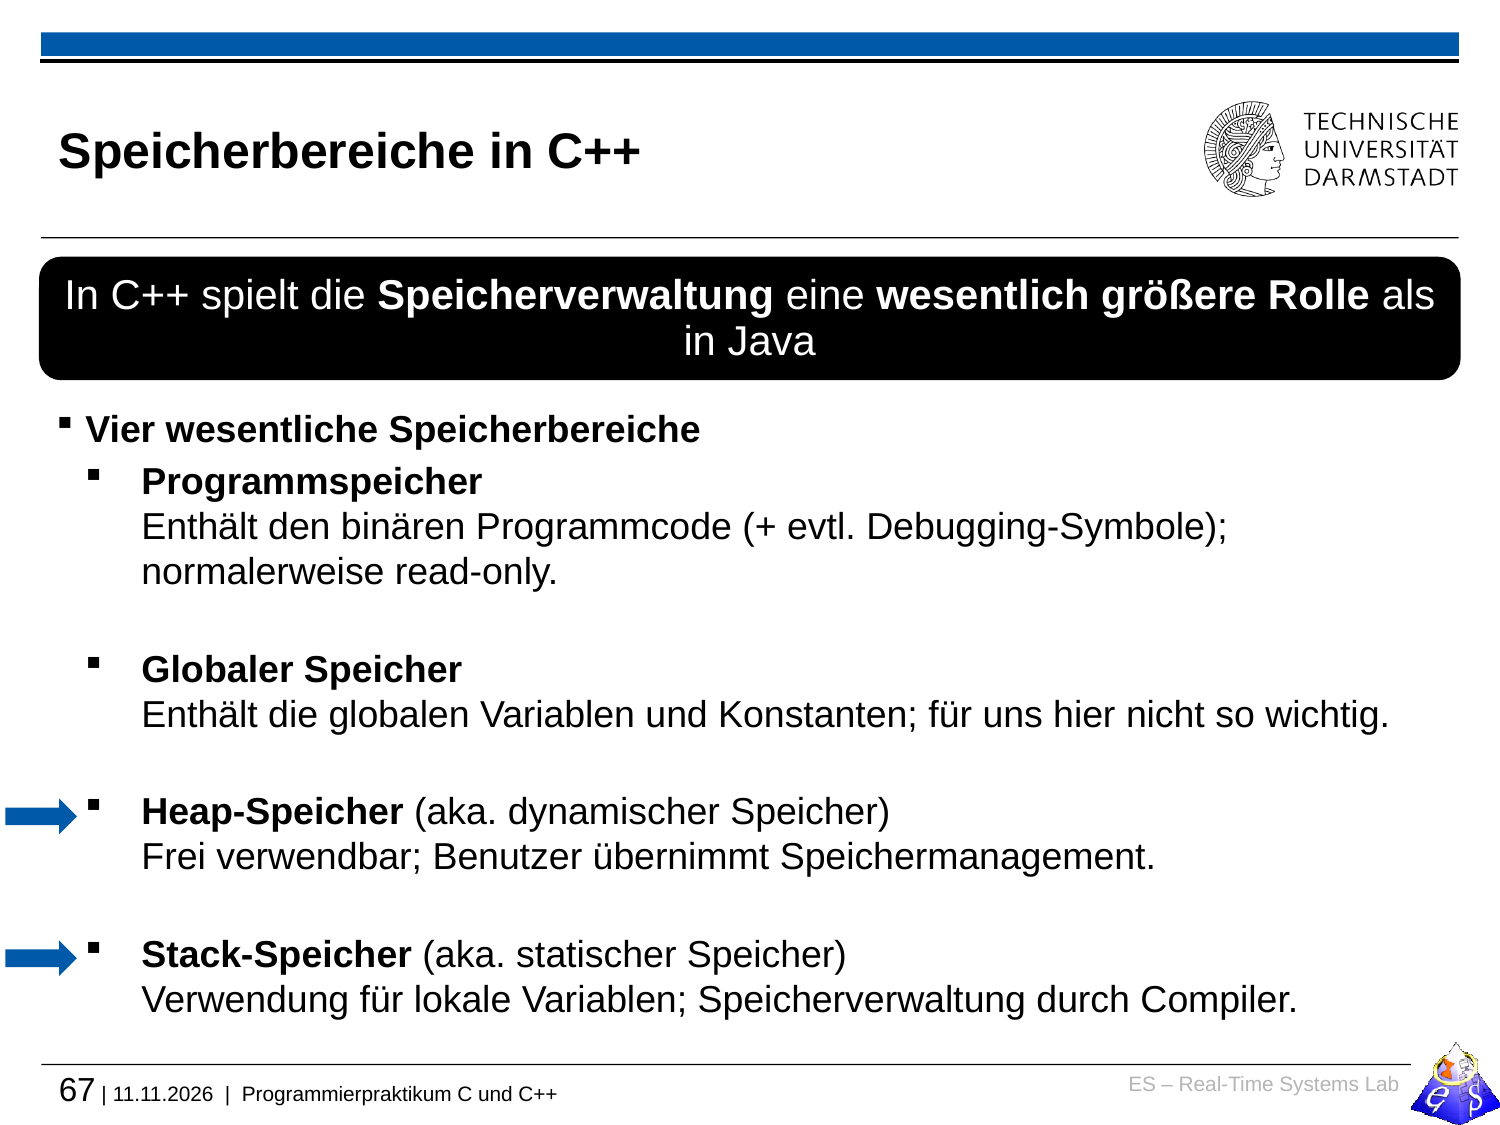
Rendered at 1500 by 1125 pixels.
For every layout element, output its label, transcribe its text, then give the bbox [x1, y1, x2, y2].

picture [1187, 84, 1483, 214]
text_box In C++ spielt die Speicherverwaltung eine wesentlich größere Rolle als in Java [38, 256, 1461, 381]
list Vier wesentliche Speicherbereiche Programmspeicher Enthält den binären Programmcode (+ evtl. Debugging-Symbole); normalerweise read-only. Globaler Speicher Enthält die globalen Variablen und Konstanten; für uns hier nicht so wichtig. Heap-Speicher (aka. dynamischer Speicher) Frei verwendbar; Benutzer übernimmt Speichermanagement. Stack-Speicher (aka. statischer Speicher) Verwendung für lokale Variablen; Speicherverwaltung durch Compiler. [41, 397, 1459, 1059]
title Speicherbereiche in C++ [58, 80, 1187, 218]
text_box [5, 798, 77, 835]
picture [1411, 1041, 1500, 1125]
text_box [5, 940, 77, 976]
